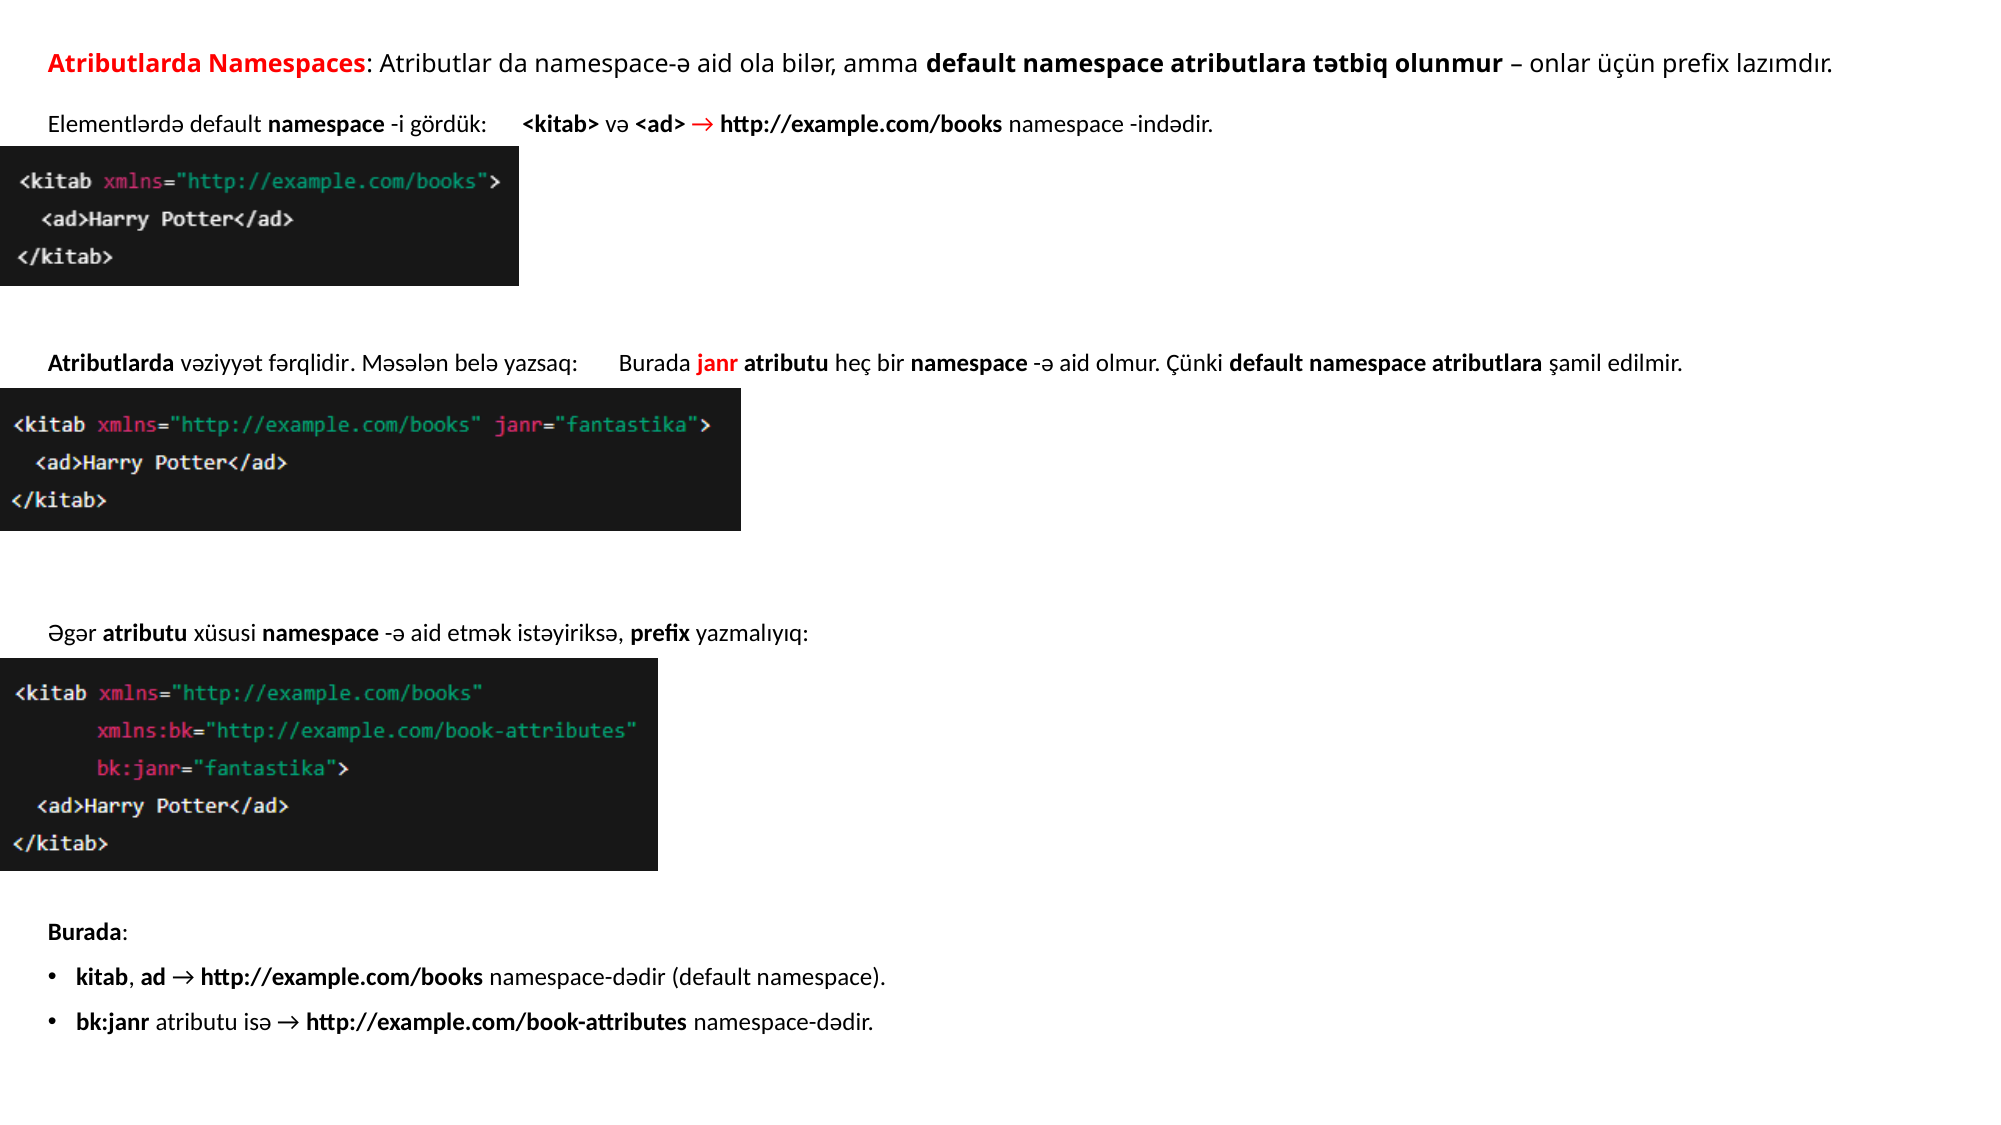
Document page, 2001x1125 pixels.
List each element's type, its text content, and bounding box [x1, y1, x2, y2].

picture [0, 658, 658, 871]
text_box Atributlarda Namespaces: Atributlar da namespace-ə aid ola bilər, amma default namespace atributlara tətbiq olunmur – onlar üçün prefix lazımdır. Elementlərdə default namespace -i gördük: <kitab> və <ad> → http://example.com/books namespace -indədir. Atributlarda vəziyyət fərqlidir. Məsələn belə yazsaq: Burada janr atributu heç bir namespace -ə aid olmur. Çünki default namespace atributlara şamil edilmir. Əgər atributu xüsusi namespace -ə aid etmək istəyiriksə, prefix yazmalıyıq: Burada: kitab, ad → http://example.com/books namespace-dədir (default namespace). bk:janr atributu isə → http://example.com/book-attributes namespace-dədir. [33, 40, 1973, 1043]
picture [0, 146, 519, 286]
picture [0, 388, 741, 531]
